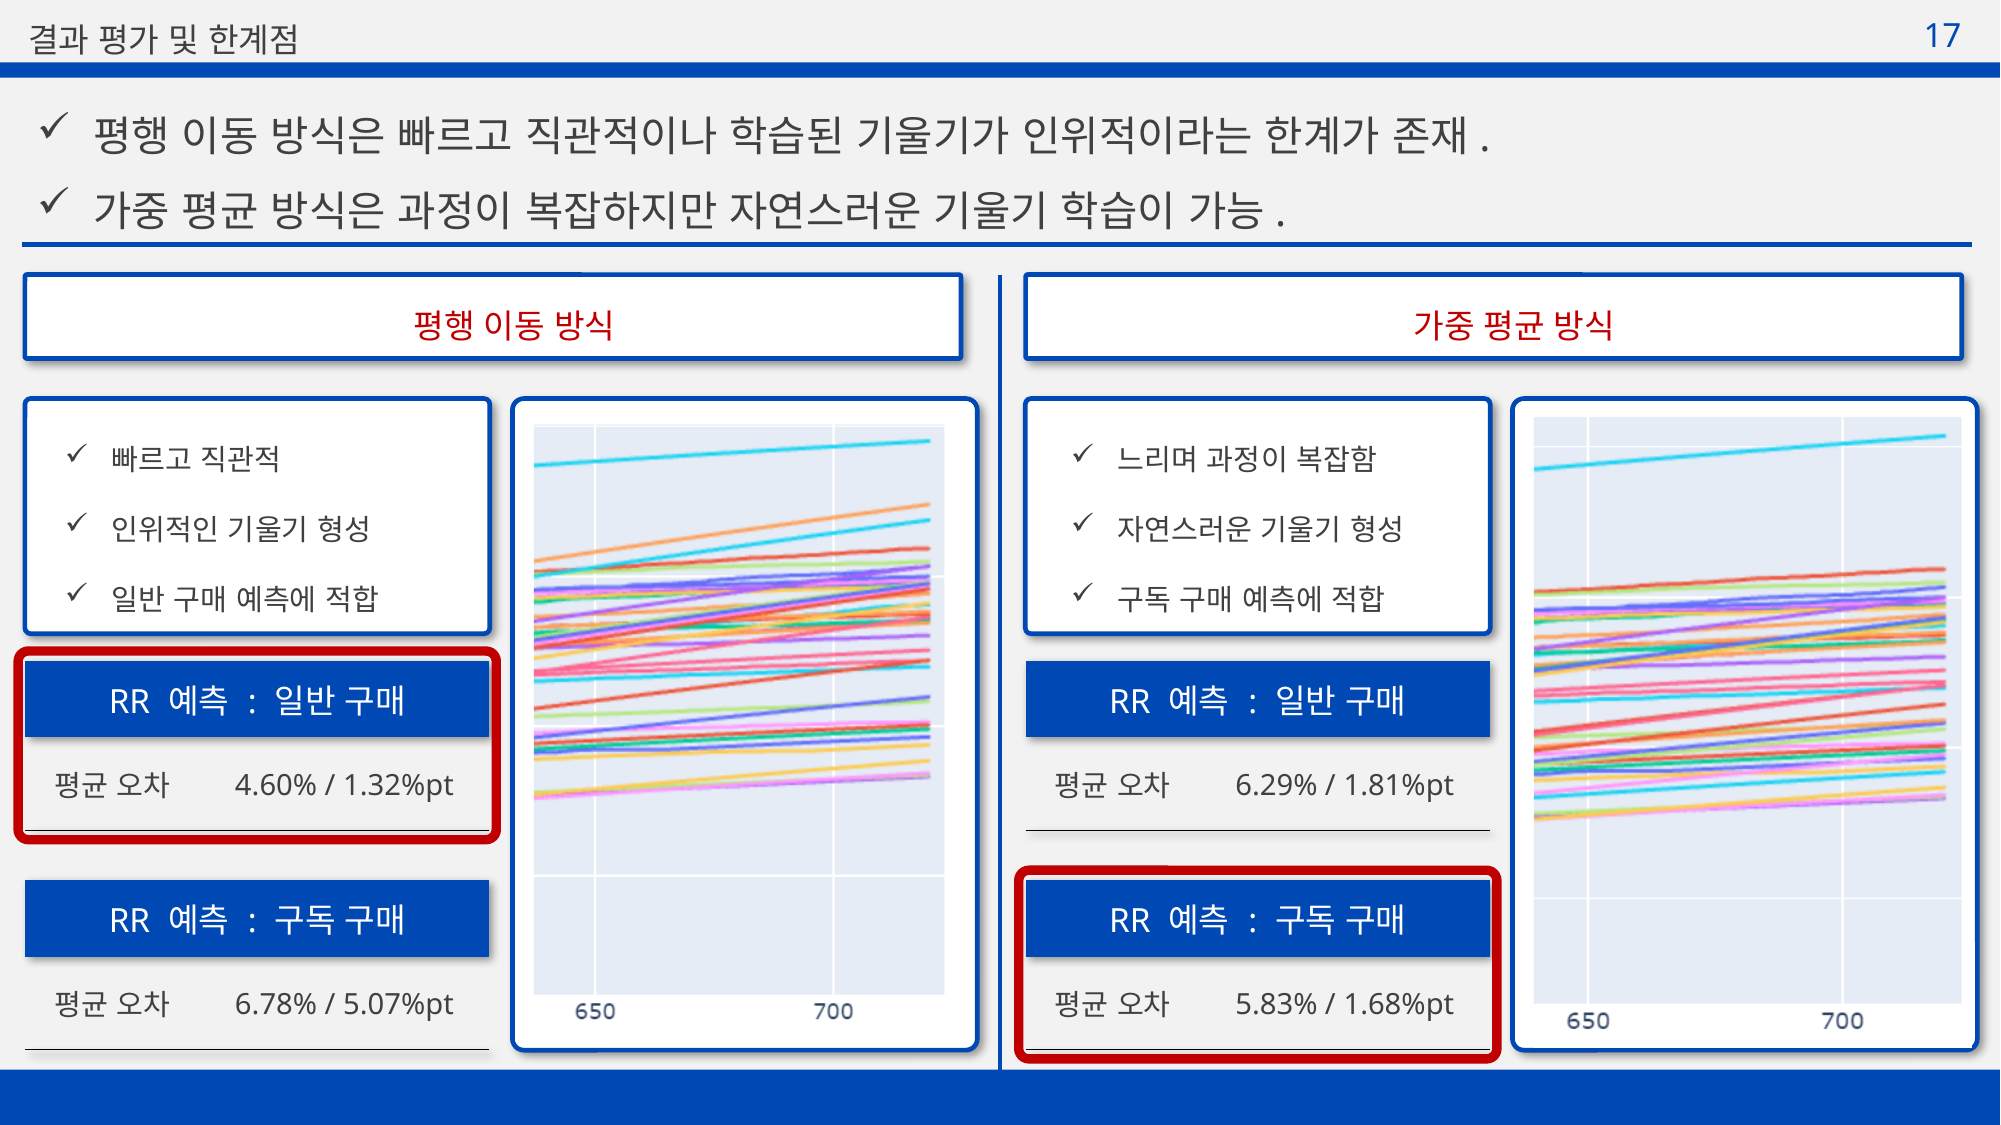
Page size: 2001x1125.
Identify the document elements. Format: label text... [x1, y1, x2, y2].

table_header RR 예측 : 일반 구매 [1026, 661, 1490, 737]
text_box [23, 397, 491, 635]
text_box 결과 평가 및 한계점 [13, 11, 563, 67]
text_box [23, 273, 962, 360]
text_box 가중 평균 방식 [1374, 278, 1654, 353]
text_box 평행 이동 방식은 빠르고 직관적이나 학습된 기울기가 인위적이라는 한계가 존재. 가중 평균 방식은 과정이 복잡하지만 자연스러운 기울기 학습이 가능. [22, 76, 1965, 242]
text_box [511, 397, 979, 1052]
text_box 느리며 과정이 복잡함 자연스러운 기울기 형성 구독 구매 예측에 적합 [1056, 399, 1428, 624]
text_box [1017, 869, 1498, 1060]
table_cell 평균 오차 [1026, 737, 1200, 830]
text_box [17, 649, 498, 841]
text_box 평행 이동 방식 [375, 278, 654, 353]
picture [1533, 409, 1973, 1048]
table_cell 6.29% / 1.81%pt [1200, 737, 1490, 830]
table_cell 6.78% / 5.07%pt [200, 957, 489, 1049]
table_cell 평균 오차 [25, 957, 200, 1049]
text_box [1024, 273, 1963, 360]
text_box 17 [1899, 6, 1986, 62]
picture [533, 421, 945, 1045]
table_header RR 예측 : 구독 구매 [25, 880, 489, 957]
text_box [1511, 397, 1979, 1052]
text_box 빠르고 직관적 인위적인 기울기 형성 일반 구매 예측에 적합 [49, 399, 422, 624]
text_box [1024, 397, 1492, 635]
